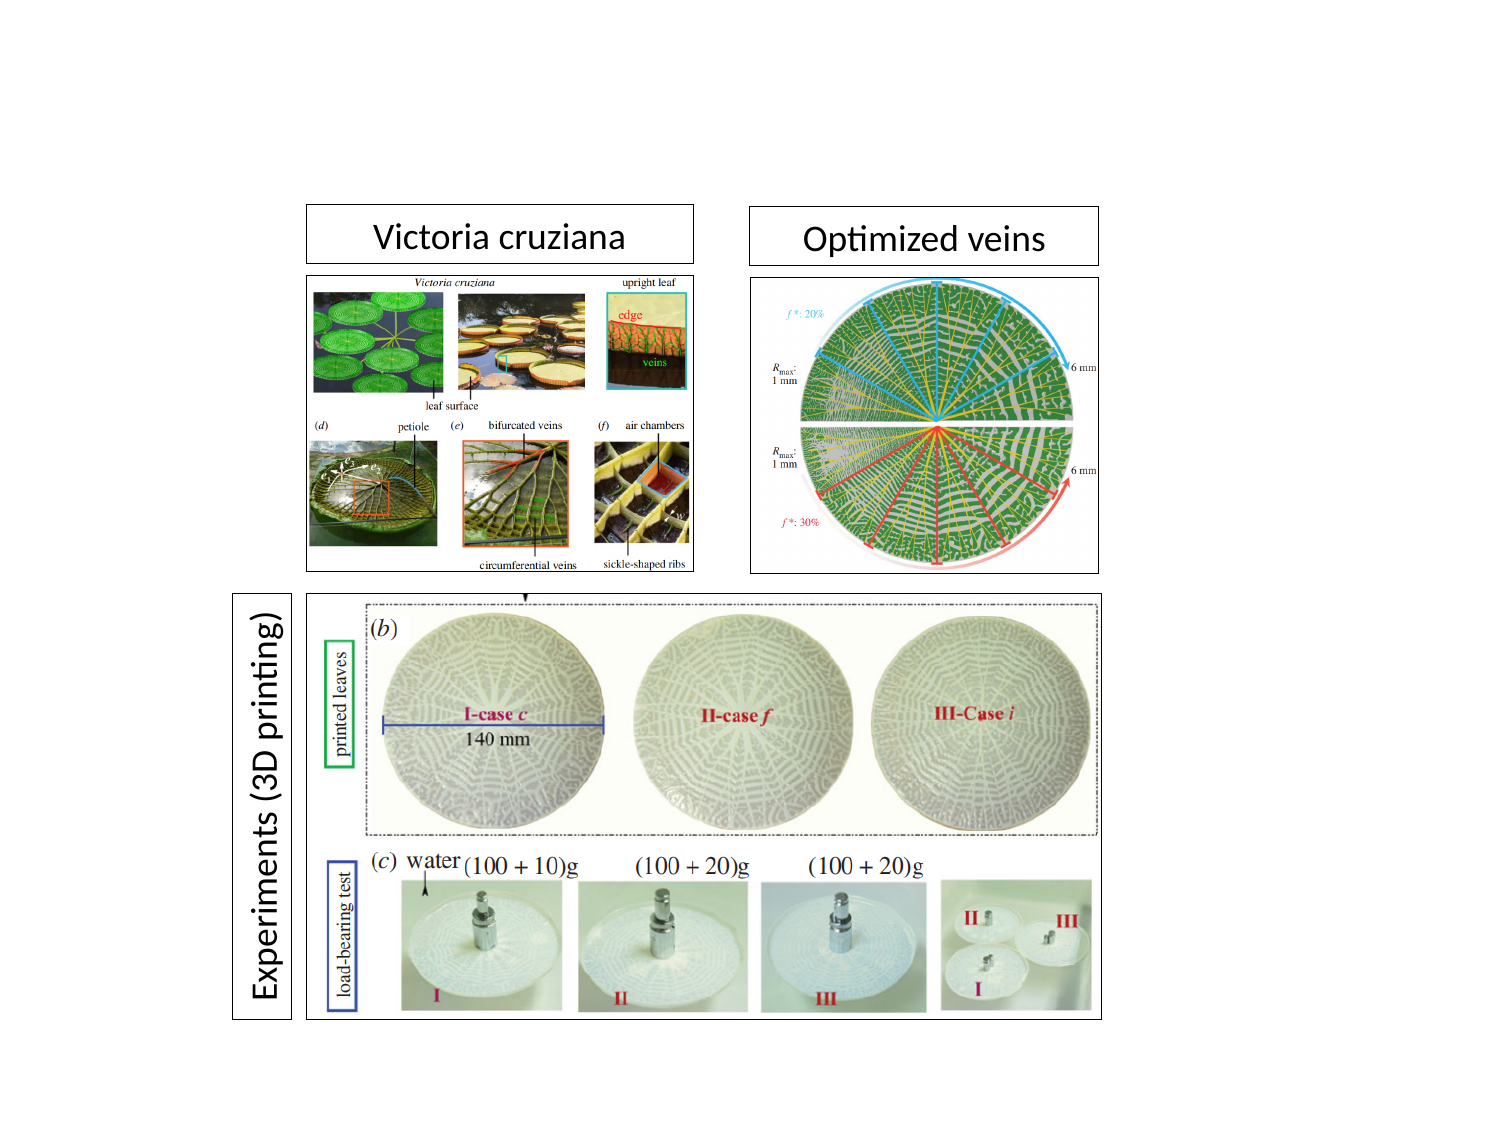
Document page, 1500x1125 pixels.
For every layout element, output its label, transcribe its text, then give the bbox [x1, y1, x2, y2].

text_box Experiments (3D printing) [232, 593, 292, 1020]
picture [305, 593, 1102, 1020]
text_box Optimized veins [749, 206, 1099, 266]
text_box Victoria cruziana [306, 204, 694, 264]
picture [306, 275, 694, 572]
picture [749, 277, 1099, 574]
